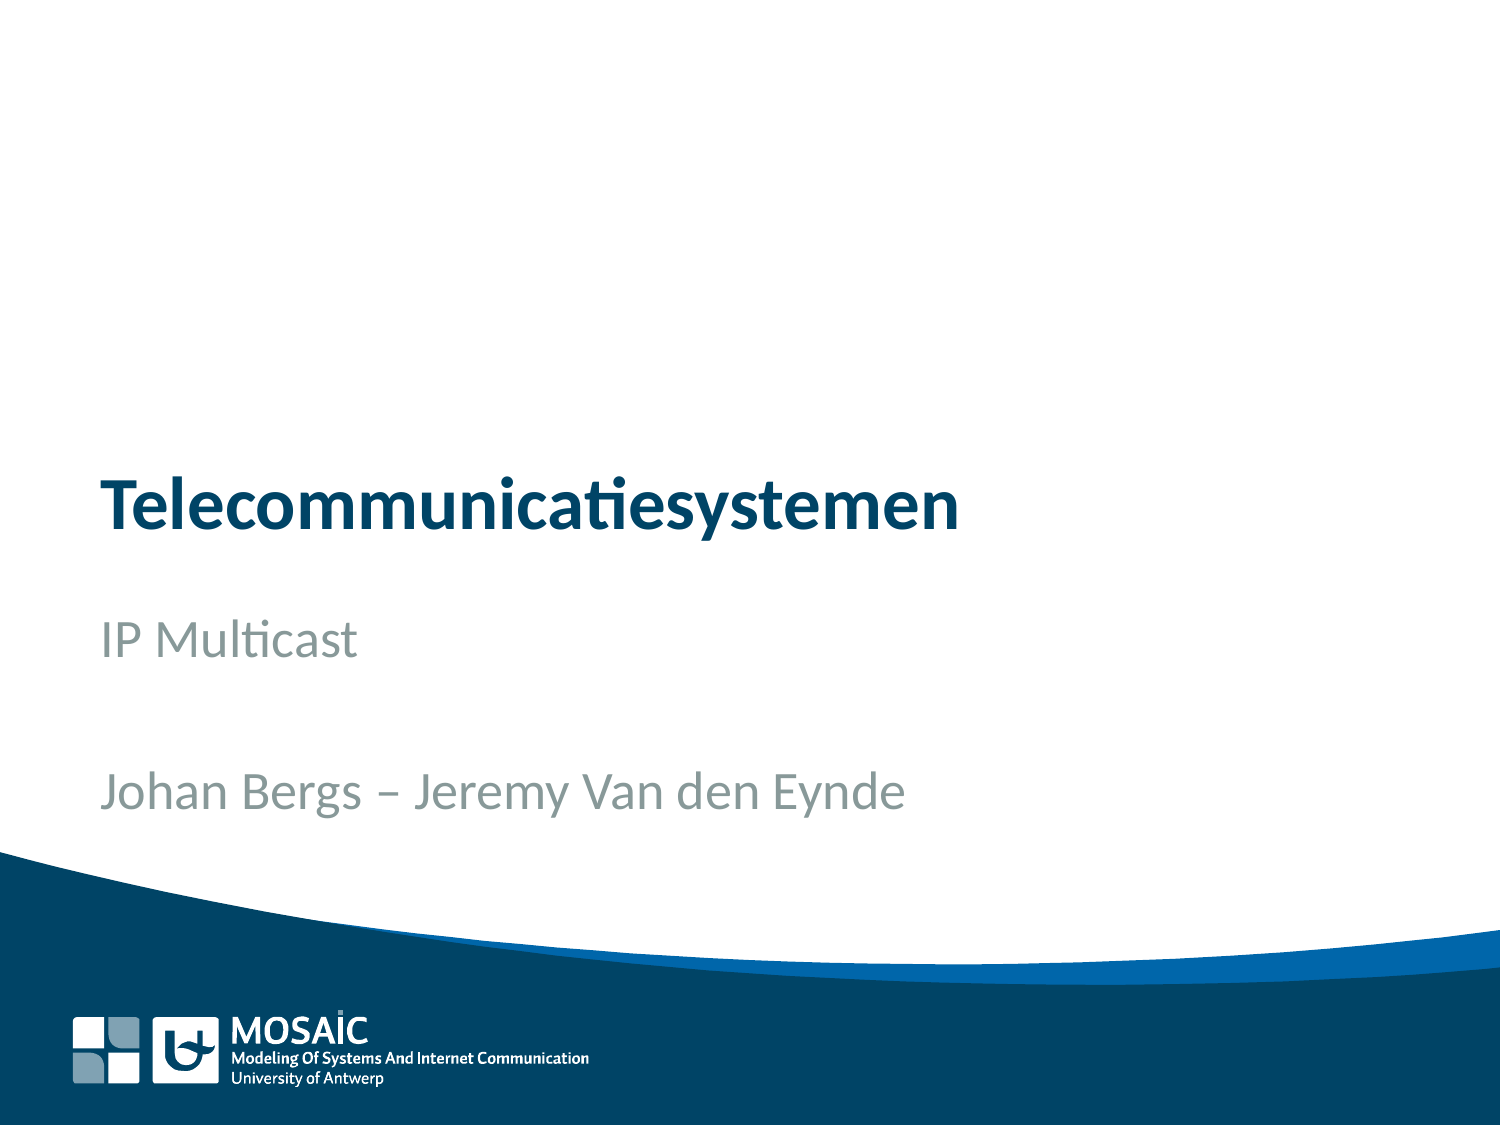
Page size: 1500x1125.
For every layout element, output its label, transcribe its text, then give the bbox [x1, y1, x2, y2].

subtitle IP Multicast Johan Bergs – Jeremy Van den Eynde [88, 597, 1412, 870]
title Telecommunicatiesystemen [88, 196, 1412, 551]
